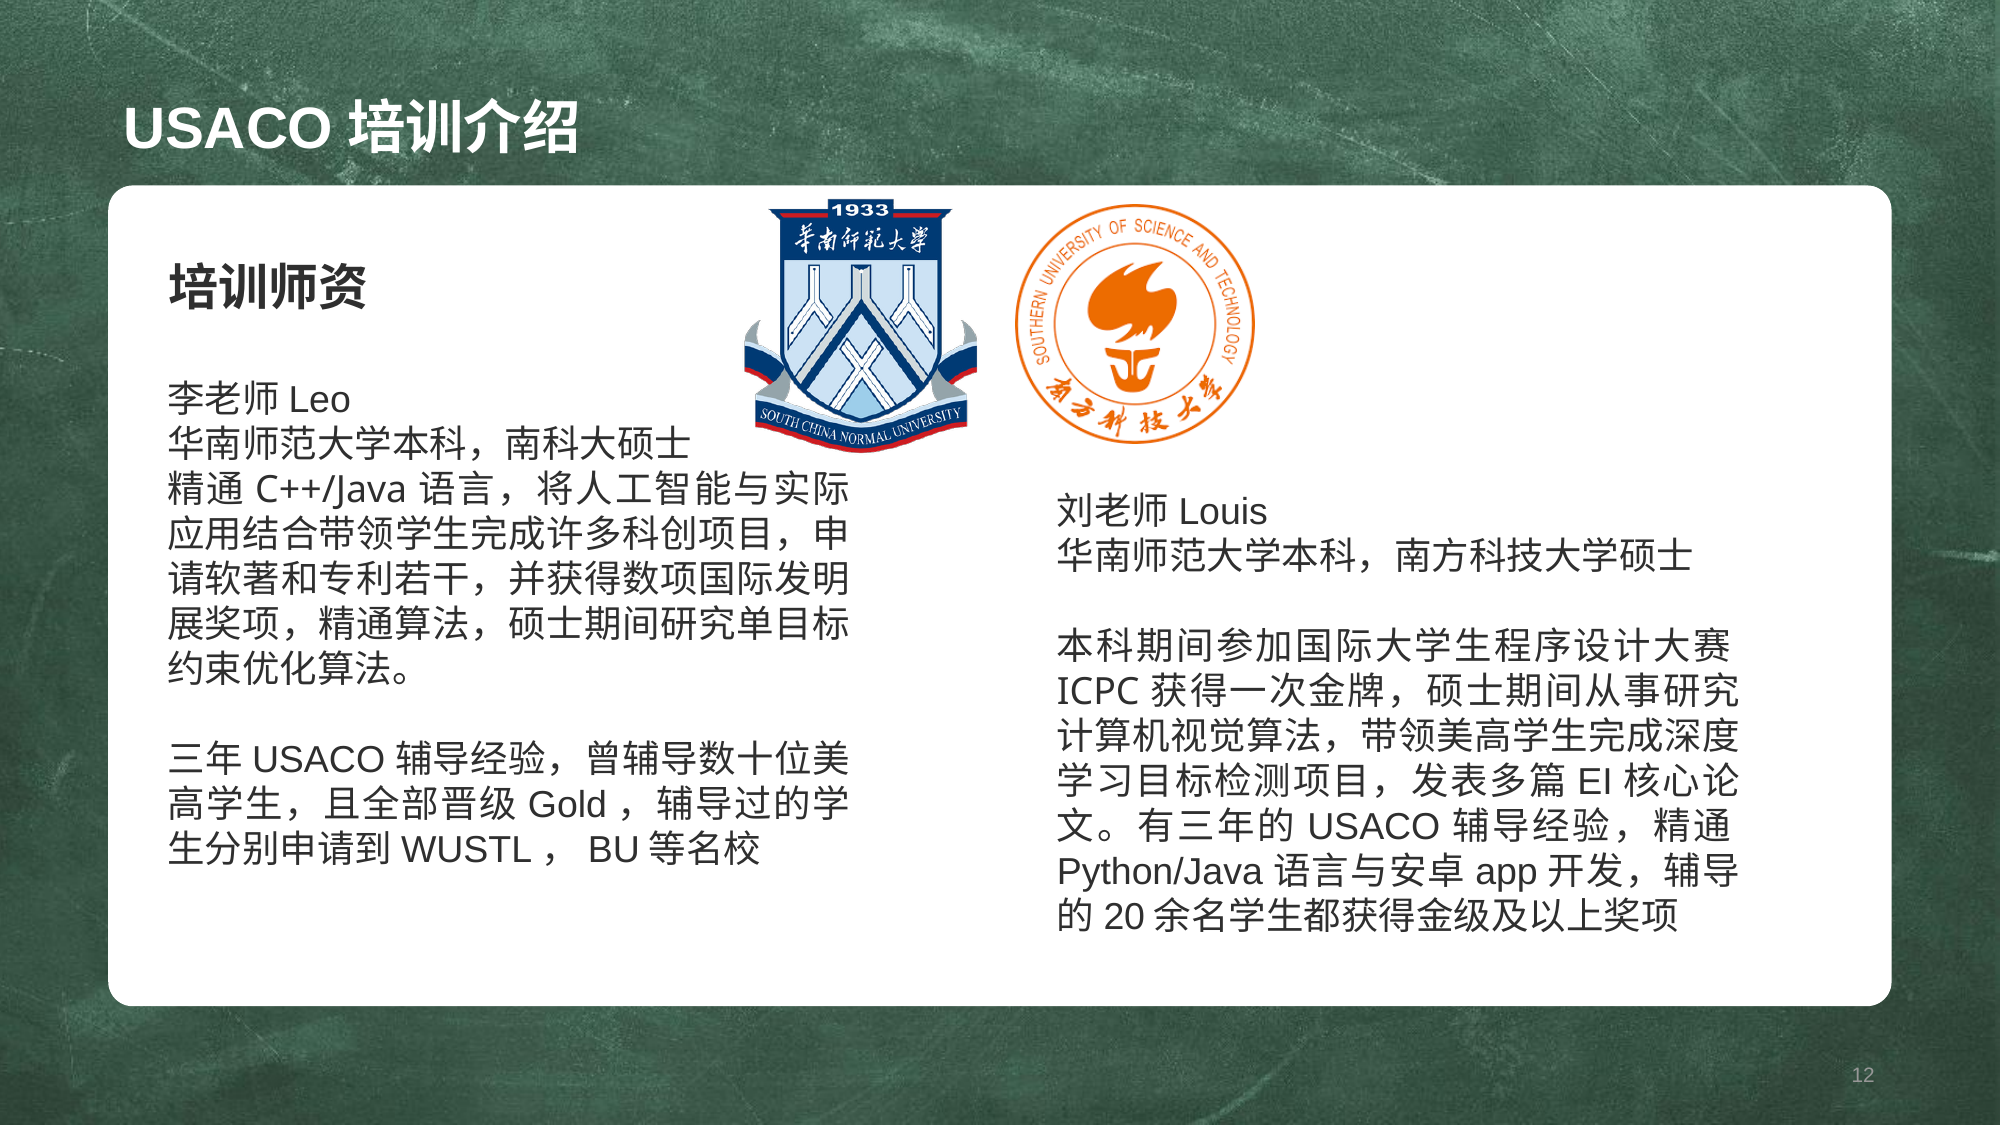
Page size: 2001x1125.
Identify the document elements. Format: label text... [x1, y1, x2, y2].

text_box 李老师Leo 华南师范大学本科，南科大硕士 精通C++/Java语言，将人工智能与实际应用结合带领学生完成许多科创项目，申请软著和专利若干，并获得数项国际发明展奖项，精通算法，硕士期间研究单目标约束优化算法。 三年USACO辅导经验，曾辅导数十位美高学生，且全部晋级Gold，辅导过的学生分别申请到WUSTL，BU等名校 [152, 367, 865, 878]
title USACO培训介绍 [108, 0, 1890, 169]
picture [0, 0, 2000, 1125]
slide_number 12 [1452, 1056, 1890, 1092]
text_box 刘老师Louis 华南师范大学本科，南方科技大学硕士 本科期间参加国际大学生程序设计大赛ICPC获得一次金牌，硕士期间从事研究计算机视觉算法，带领美高学生完成深度学习目标检测项目，发表多篇EI核心论文。有三年的USACO辅导经验，精通Python/Java语言与安卓app开发，辅导的20余名学生都获得金级及以上奖项 [1042, 479, 1755, 945]
text_box 培训师资 [153, 248, 384, 324]
